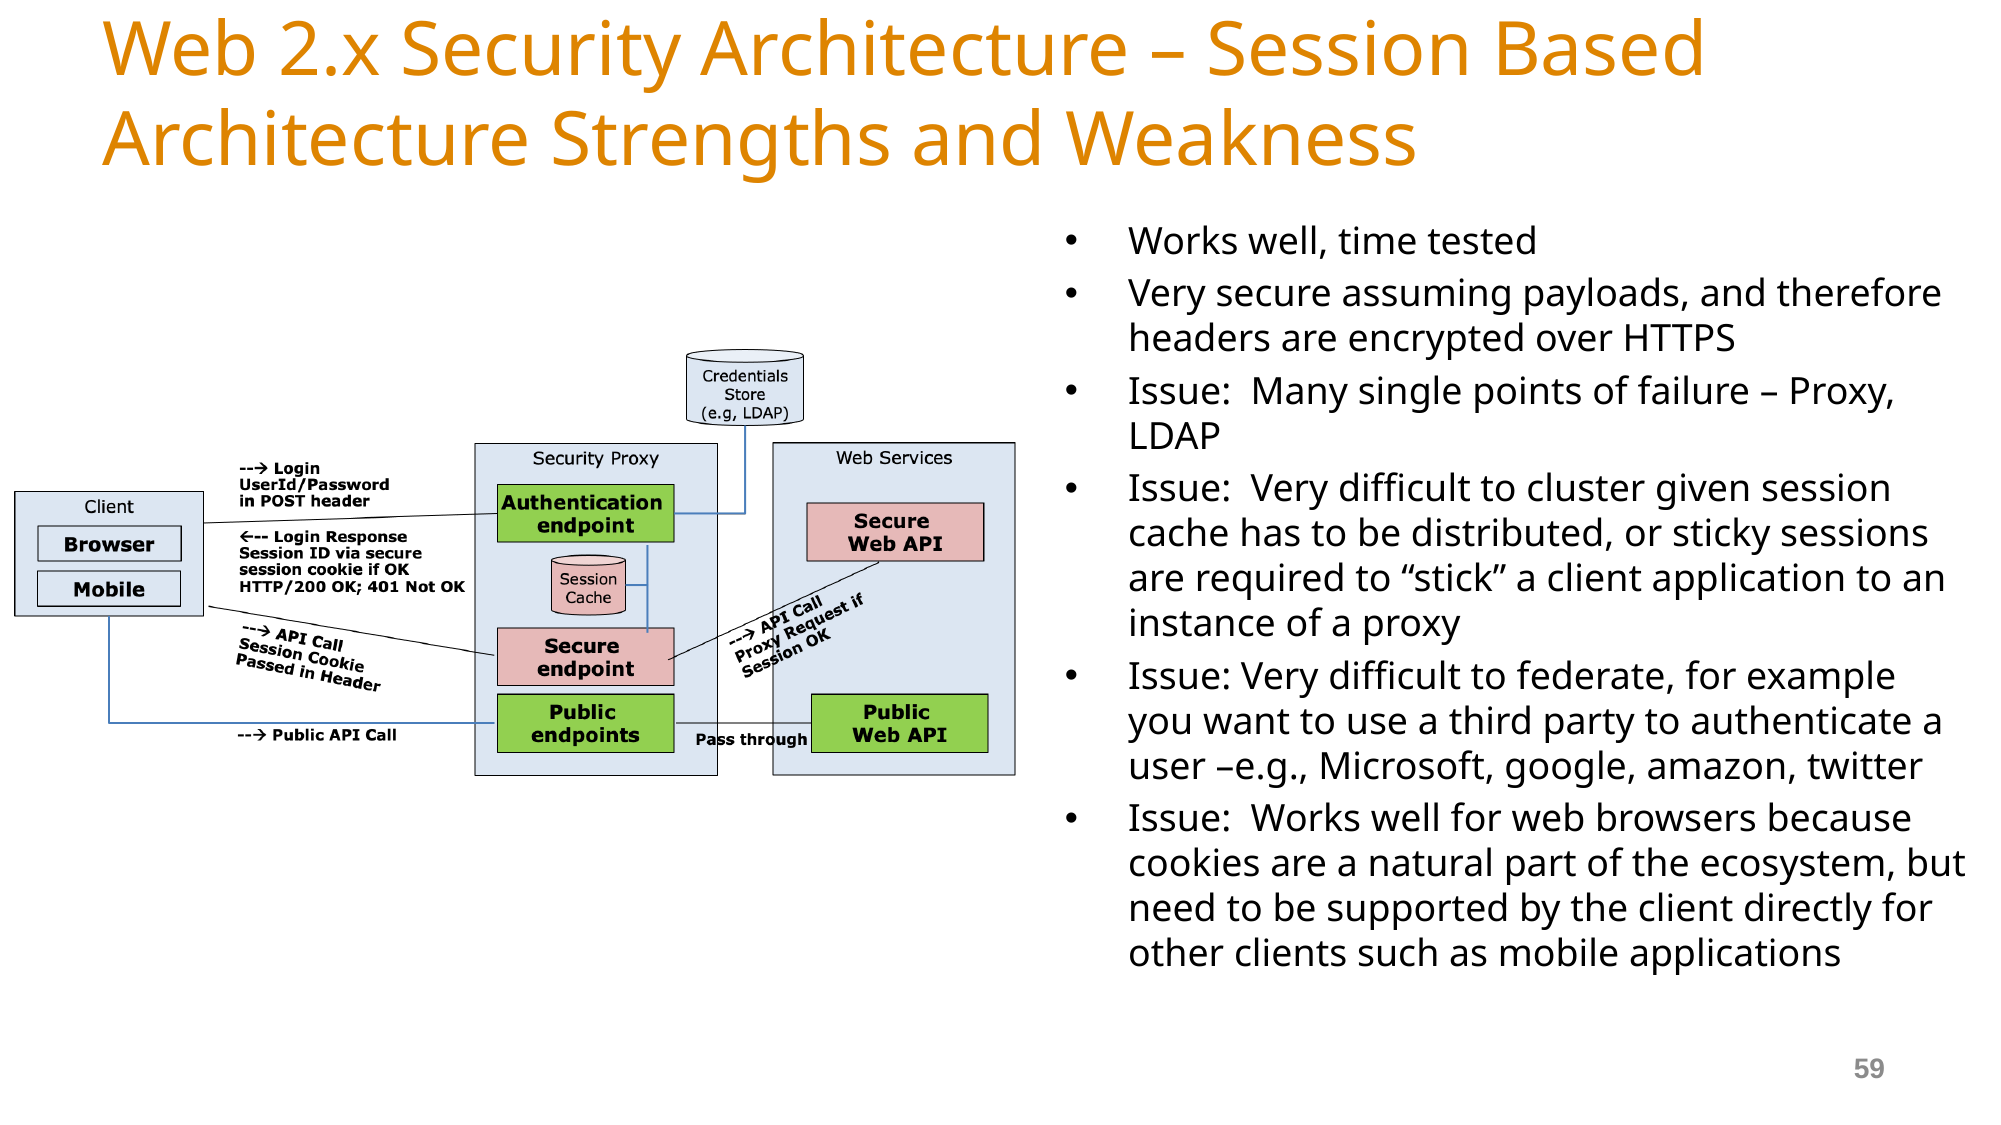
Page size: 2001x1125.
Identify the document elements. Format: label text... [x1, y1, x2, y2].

title Web 2.x Security Architecture – Session Based Architecture Strengths and Weakness [87, 33, 1913, 148]
text_box Works well, time tested Very secure assuming payloads, and therefore headers are encrypted over HTTPS Issue: Many single points of failure – Proxy, LDAP Issue: Very difficult to cluster given session cache has to be distributed, or sticky sessions are required to “stick” a client application to an instance of a proxy Issue: Very difficult to federate, for example you want to use a third party to authenticate a user –e.g., Microsoft, google, amazon, twitter Issue: Works well for web browsers because cookies are a natural part of the ecosystem, but need to be supported by the client directly for other clients such as mobile applications [1049, 209, 1986, 900]
slide_number 59 [1433, 1039, 1900, 1100]
picture [14, 348, 1017, 777]
